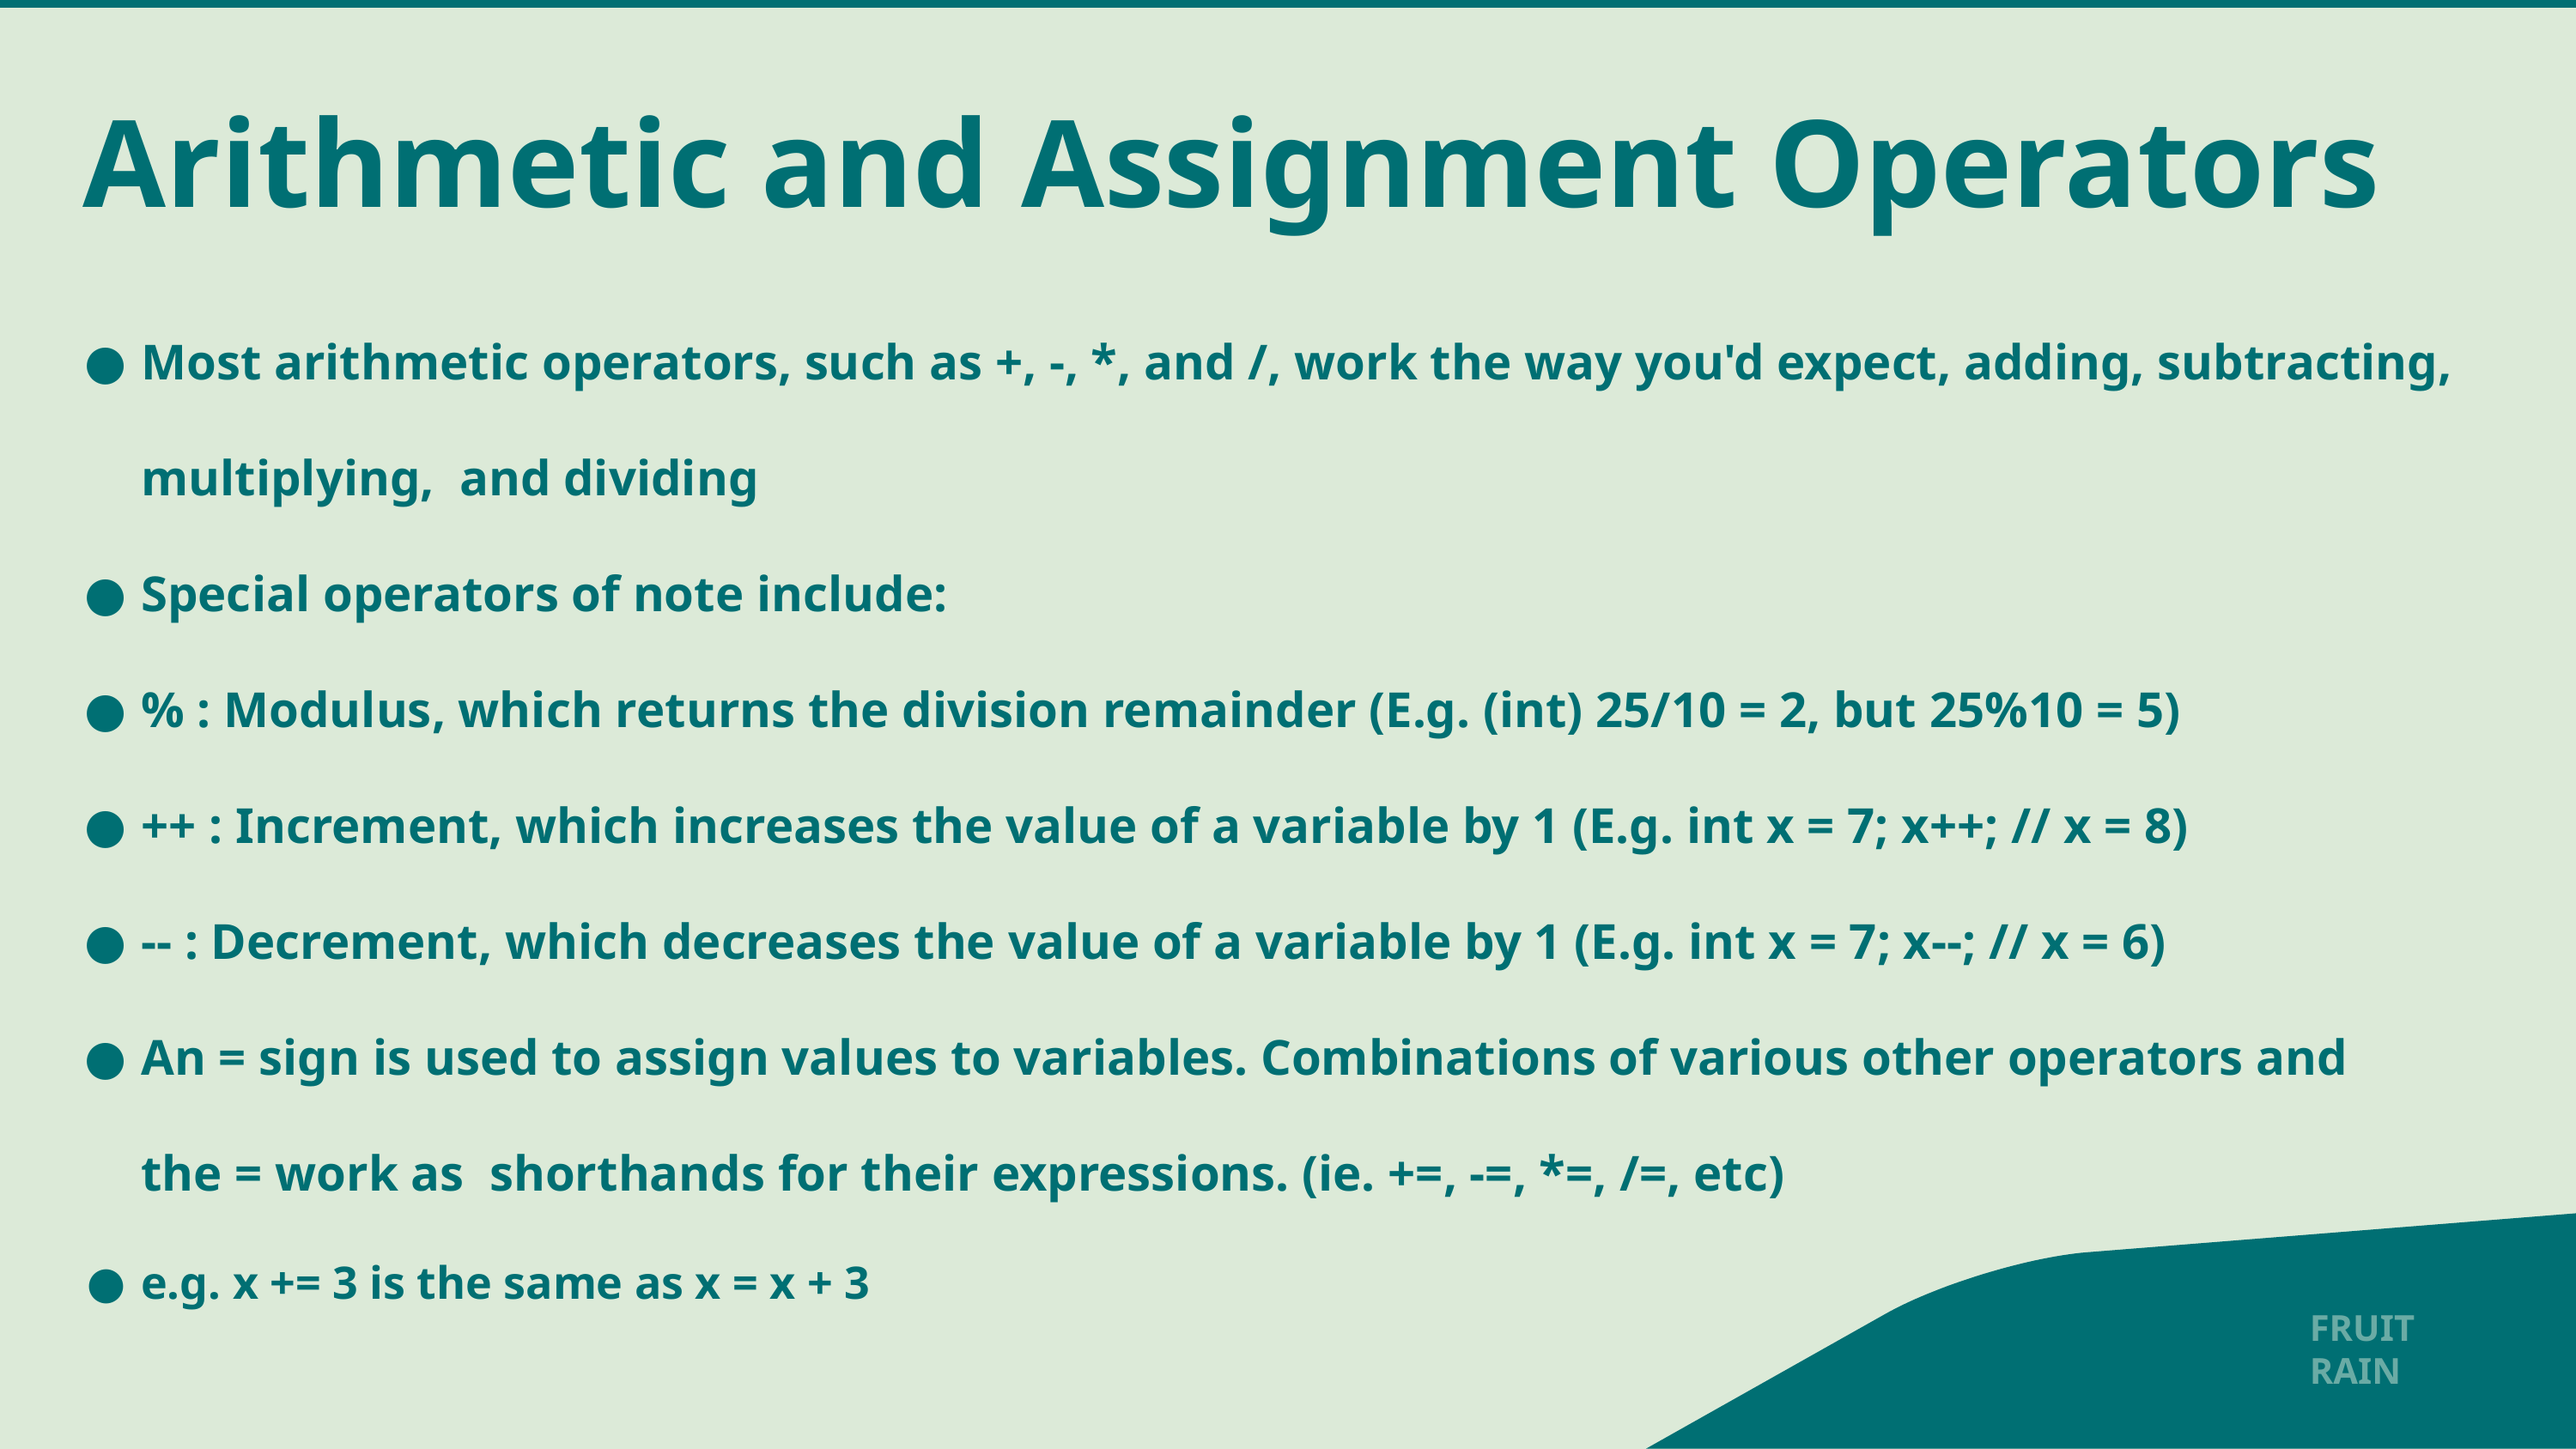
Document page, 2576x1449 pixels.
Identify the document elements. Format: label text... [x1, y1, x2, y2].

picture [0, 8, 2576, 1449]
text_box Most arithmetic operators, such as +, -, *, and /, work the way you'd expect, adding, subtracting, multiplying, and dividing Special operators of note include: % : Modulus, which returns the division remainder (E.g. (int) 25/10 = 2, but 25%10 = 5) ++ : Increment, which increases the value of a variable by 1 (E.g. int x = 7; x++; // x = 8) -- : Decrement, which decreases the value of a variable by 1 (E.g. int x = 7; x--; // x = 6) An = sign is used to assign values to variables. Combinations of various other operators and the = work as shorthands for their expressions. (ie. +=, -=, *=, /=, etc) e.g. x += 3 is the same as x = x + 3 [76, 271, 2500, 1308]
footer FRUIT RAIN [2307, 1303, 2501, 1449]
title Arithmetic and Assignment Operators [81, 83, 2504, 329]
